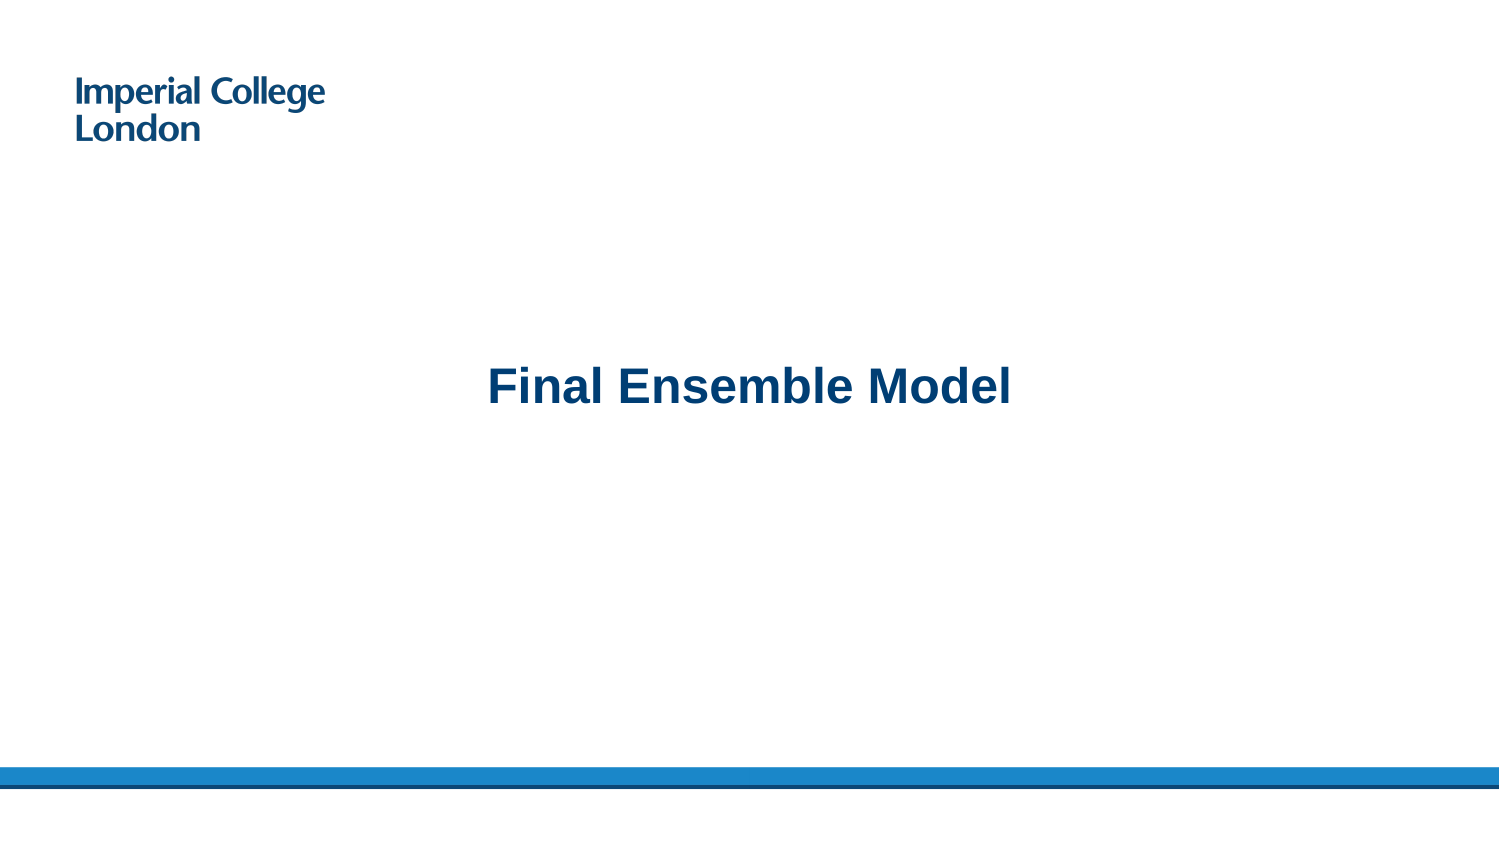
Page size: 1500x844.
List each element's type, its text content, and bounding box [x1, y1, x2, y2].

picture [0, 0, 1499, 844]
text_box Final Ensemble Model [472, 346, 1028, 421]
